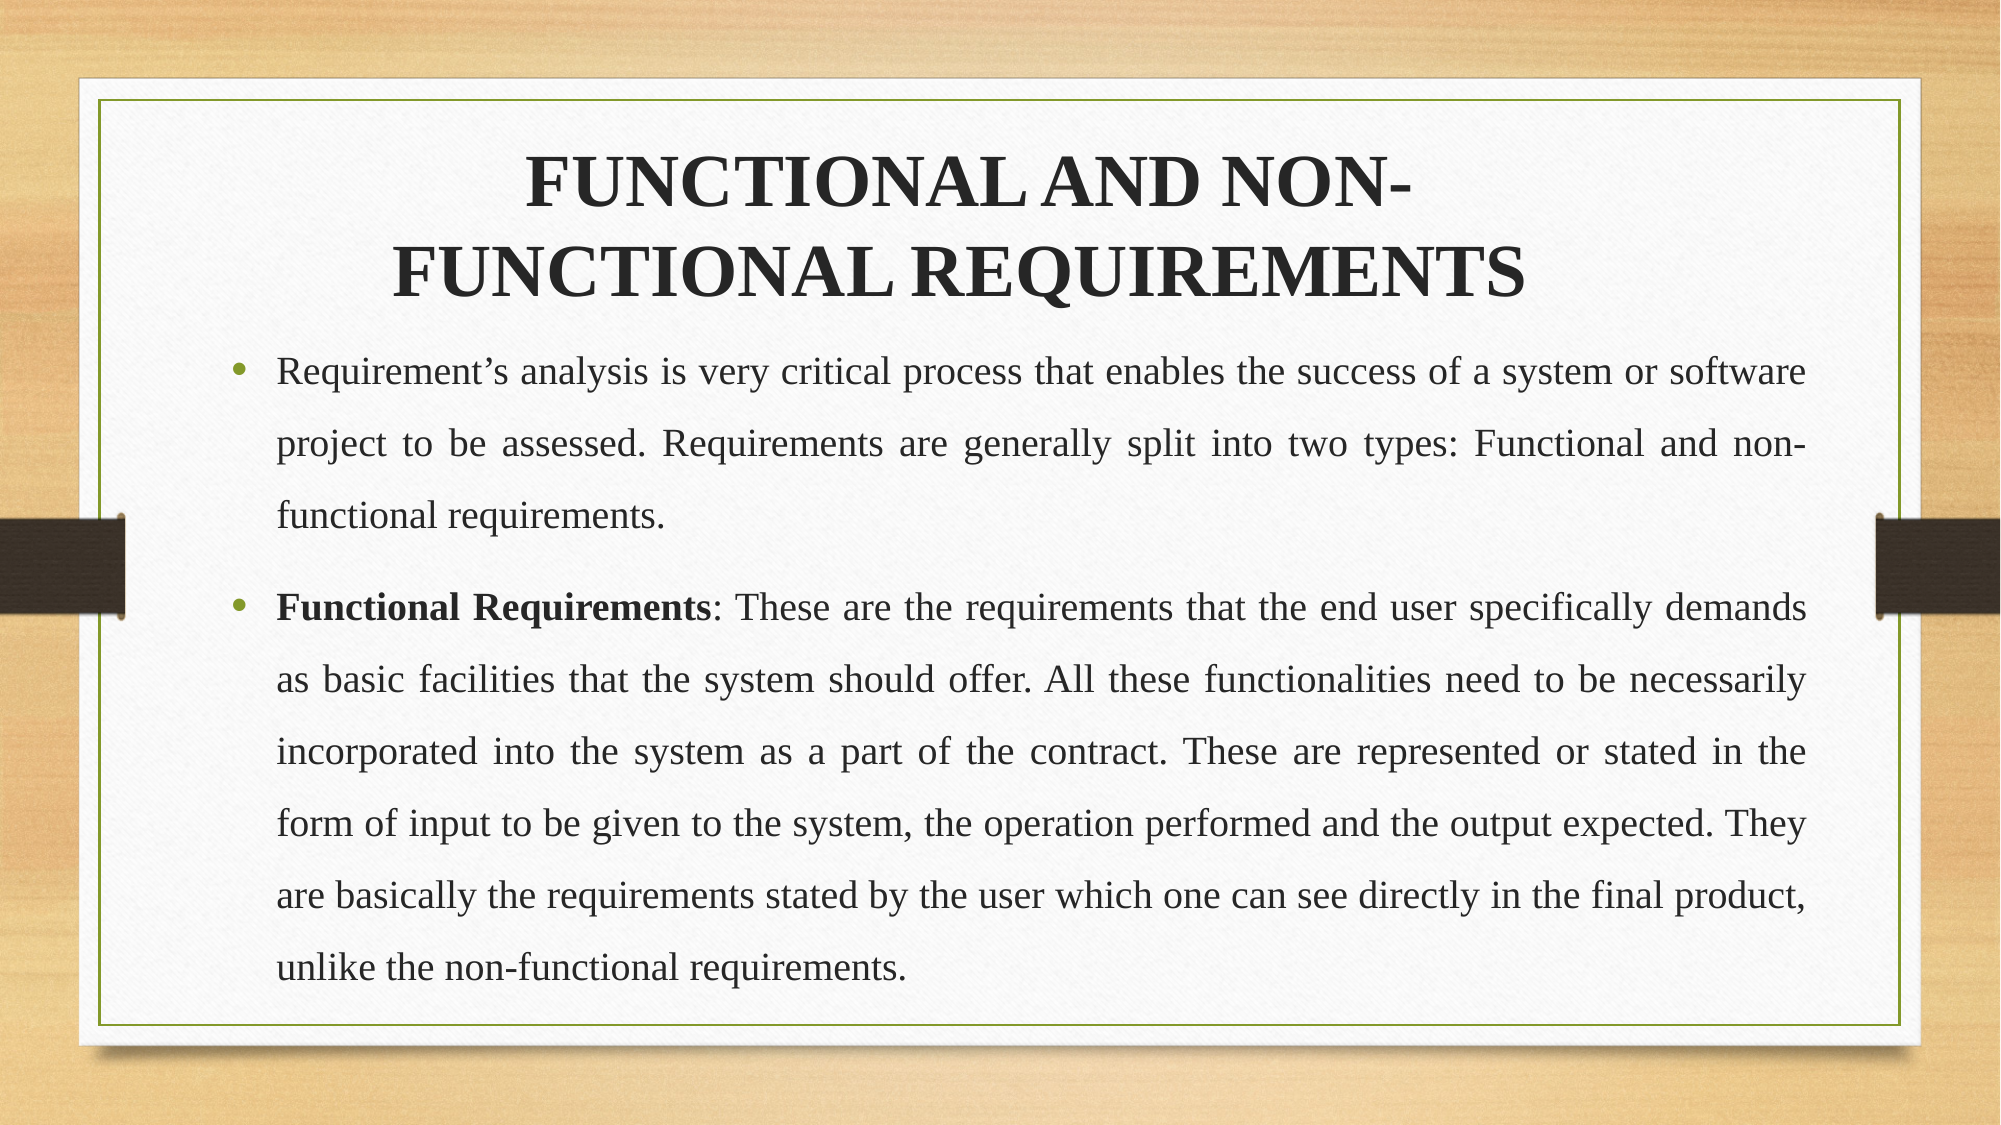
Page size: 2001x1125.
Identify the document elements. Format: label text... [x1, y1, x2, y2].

picture [0, 0, 2001, 1125]
text_box FUNCTIONAL AND NON-FUNCTIONAL REQUIREMENTS [244, 124, 1676, 314]
text_box Requirement’s analysis is very critical process that enables the success of a system or software project to be assessed. Requirements are generally split into two types: Functional and non-functional requirements. Functional Requirements: These are the requirements that the end user specifically demands as basic facilities that the system should offer. All these functionalities need to be necessarily incorporated into the system as a part of the contract. These are represented or stated in the form of input to be given to the system, the operation performed and the output expected. They are basically the requirements stated by the user which one can see directly in the final product, unlike the non-functional requirements. [216, 313, 1823, 999]
